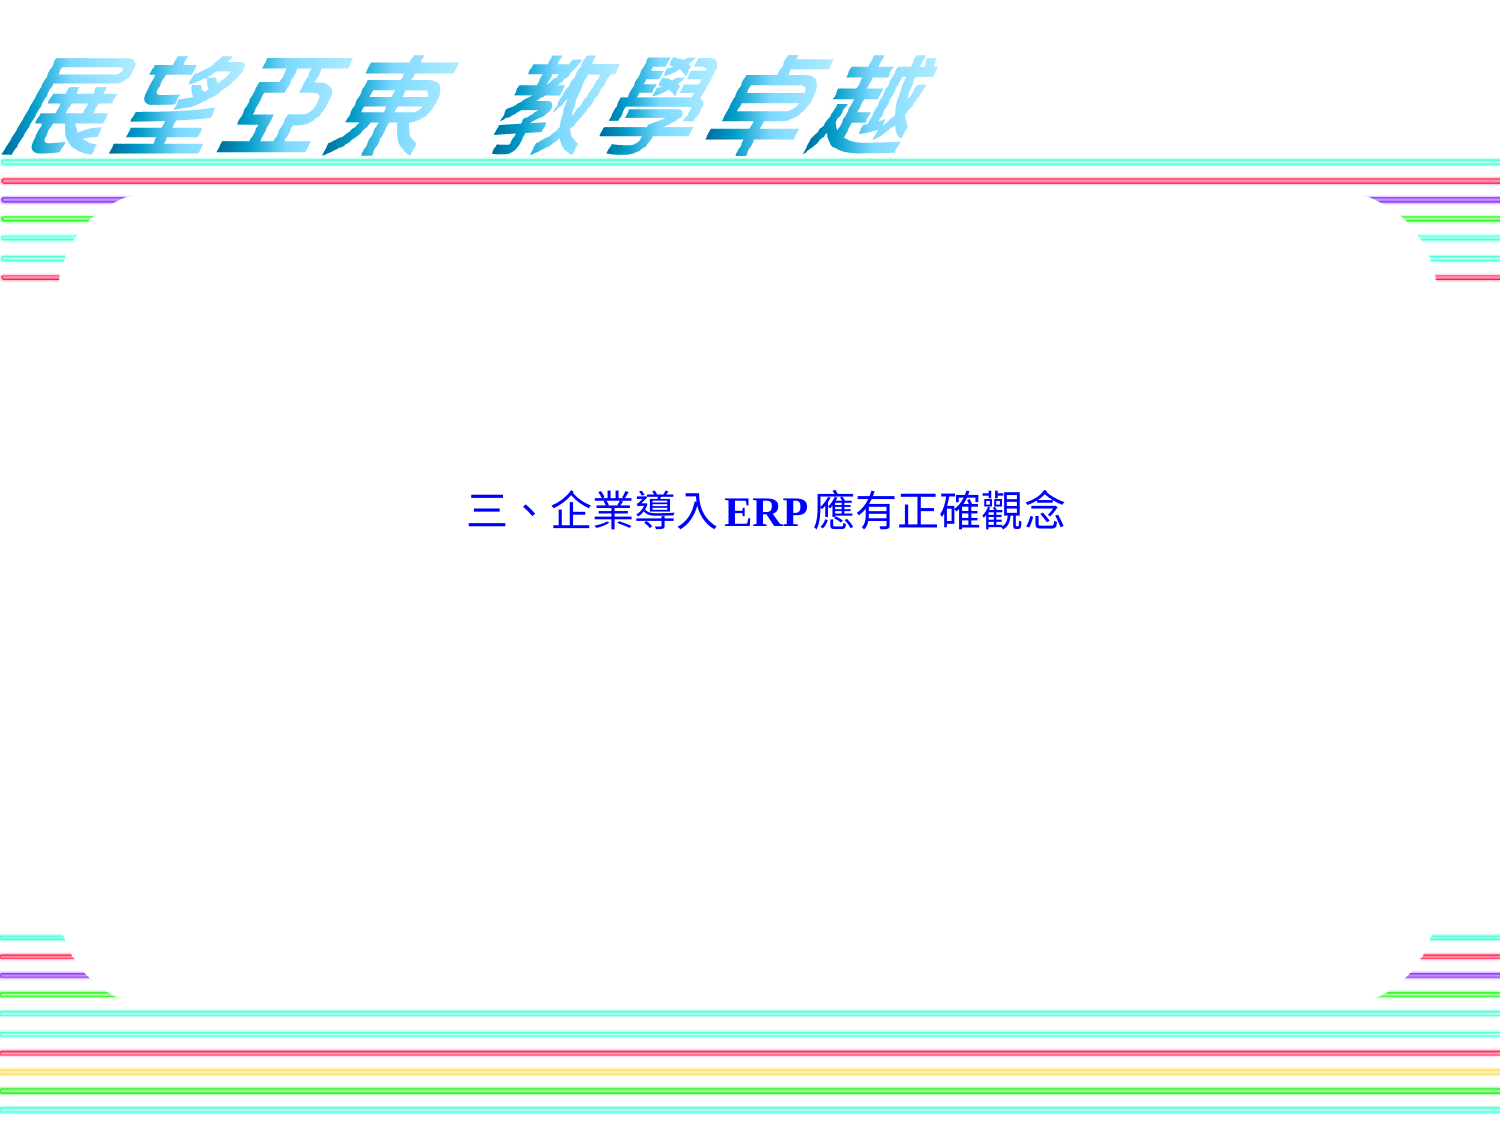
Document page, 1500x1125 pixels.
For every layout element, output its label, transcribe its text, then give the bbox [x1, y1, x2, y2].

title 三、企業導入ERP應有正確觀念 [128, 457, 1404, 739]
picture [0, 0, 1500, 1125]
